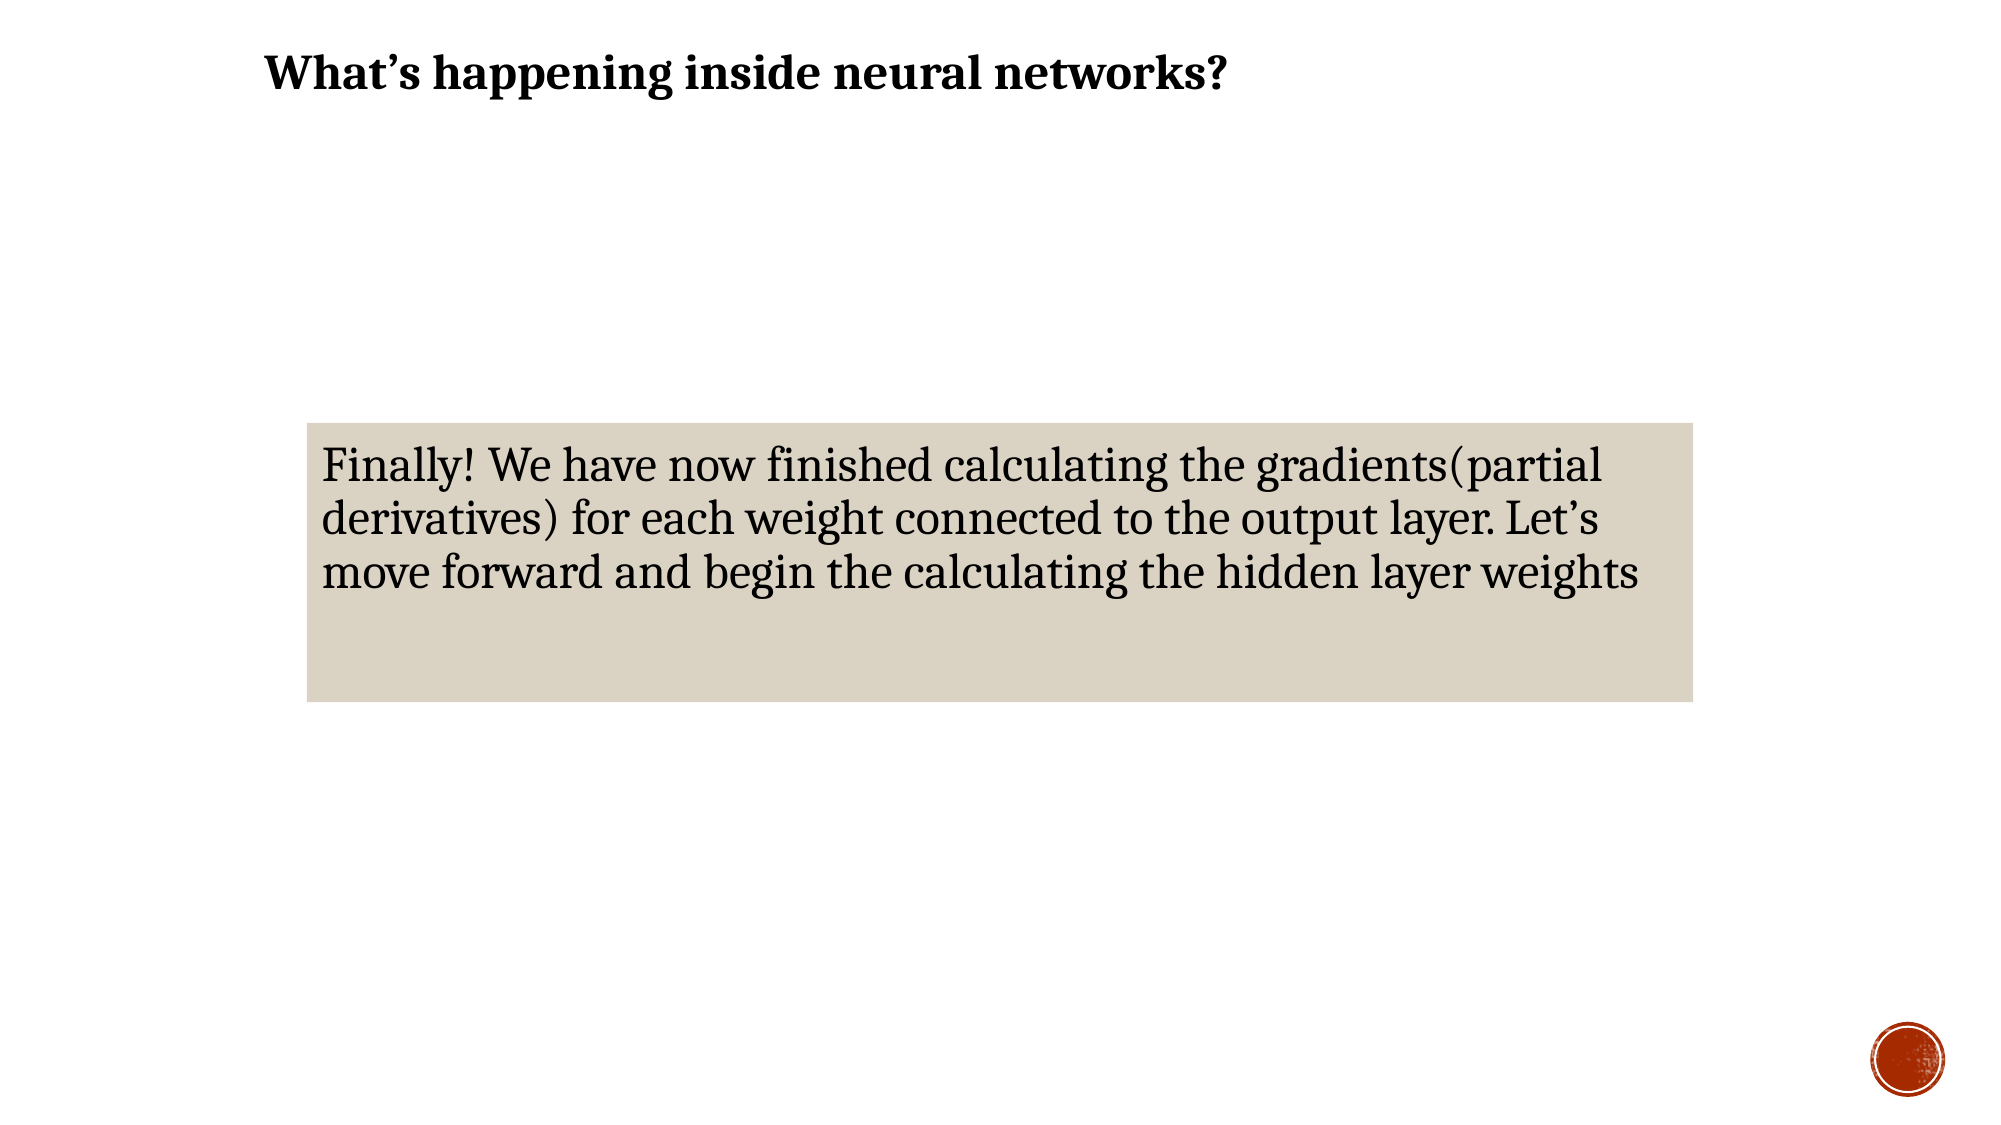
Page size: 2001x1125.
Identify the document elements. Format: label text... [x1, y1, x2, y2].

text_box What’s happening inside neural networks? [249, 32, 1388, 125]
list Finally! We have now finished calculating the gradients(partial derivatives) for each weight connected to the output layer. Let’s move forward and begin the calculating the hidden layer weights [306, 422, 1694, 703]
